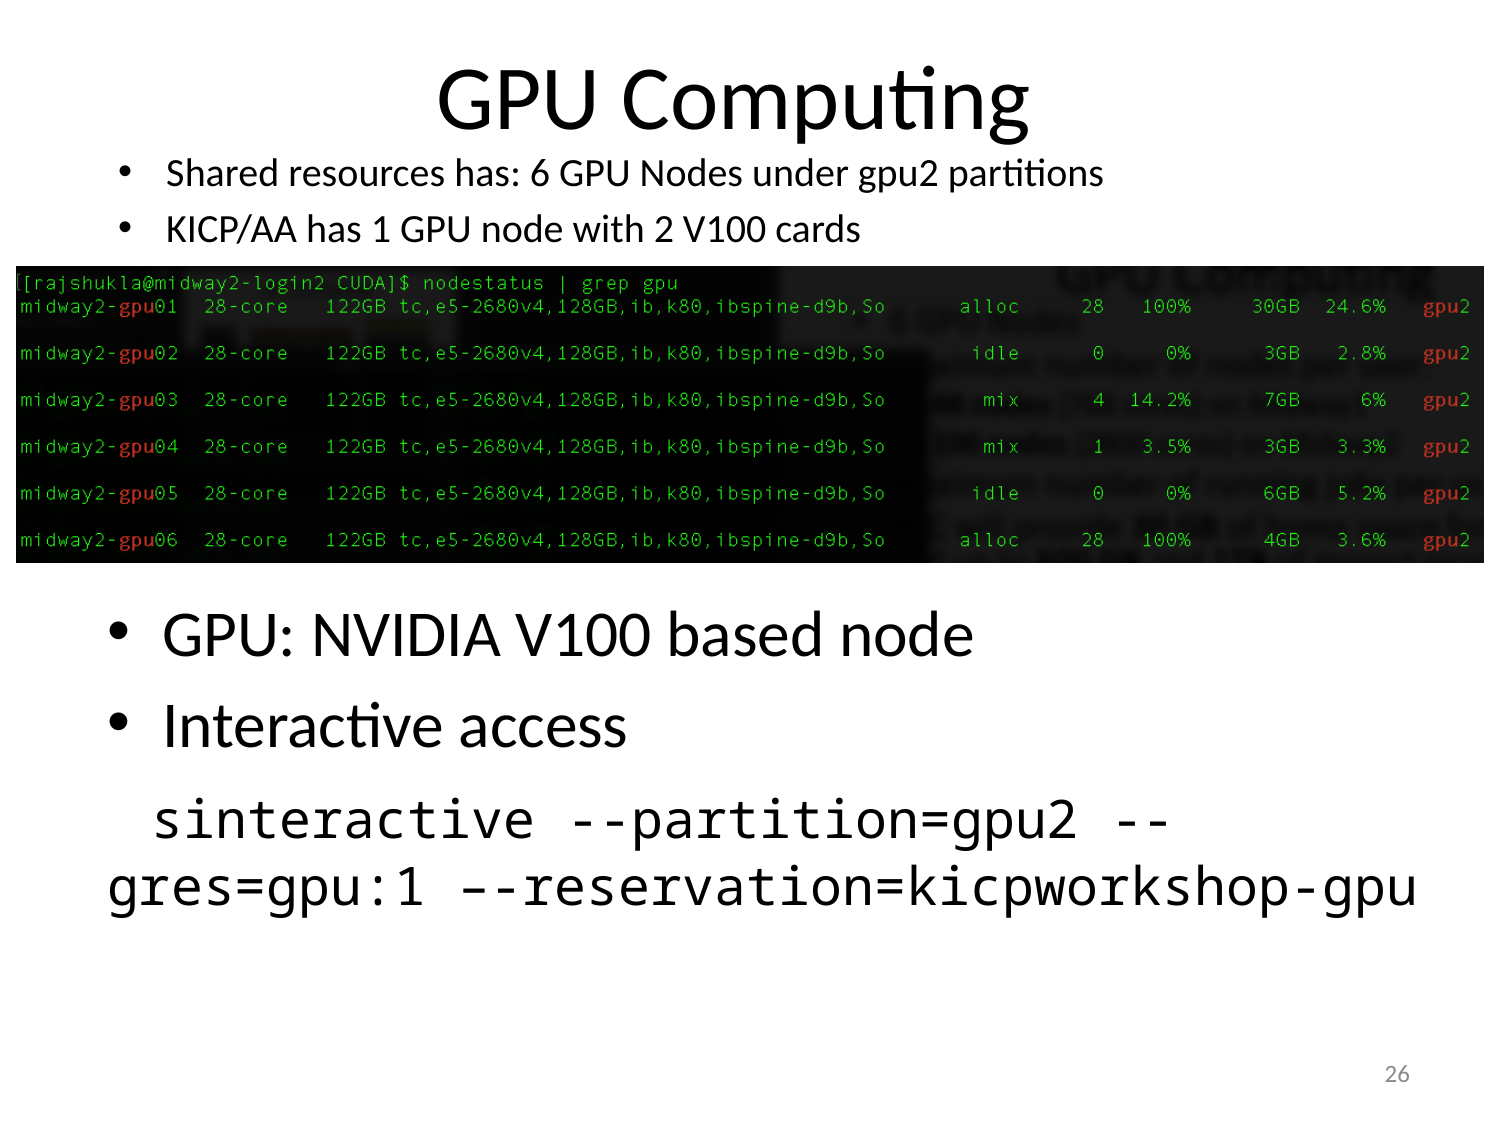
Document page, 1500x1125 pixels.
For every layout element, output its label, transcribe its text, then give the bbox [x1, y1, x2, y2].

text_box GPU: NVIDIA V100 based node Interactive access sinteractive --partition=gpu2 --gres=gpu:1 –-reservation=kicpworkshop-gpu [92, 583, 1443, 944]
title GPU Computing [92, 0, 1376, 187]
picture [16, 266, 1484, 563]
list Shared resources has: 6 GPU Nodes under gpu2 partitions KICP/AA has 1 GPU node with 2 V100 cards [103, 139, 1454, 259]
slide_number 26 [1074, 1042, 1425, 1103]
